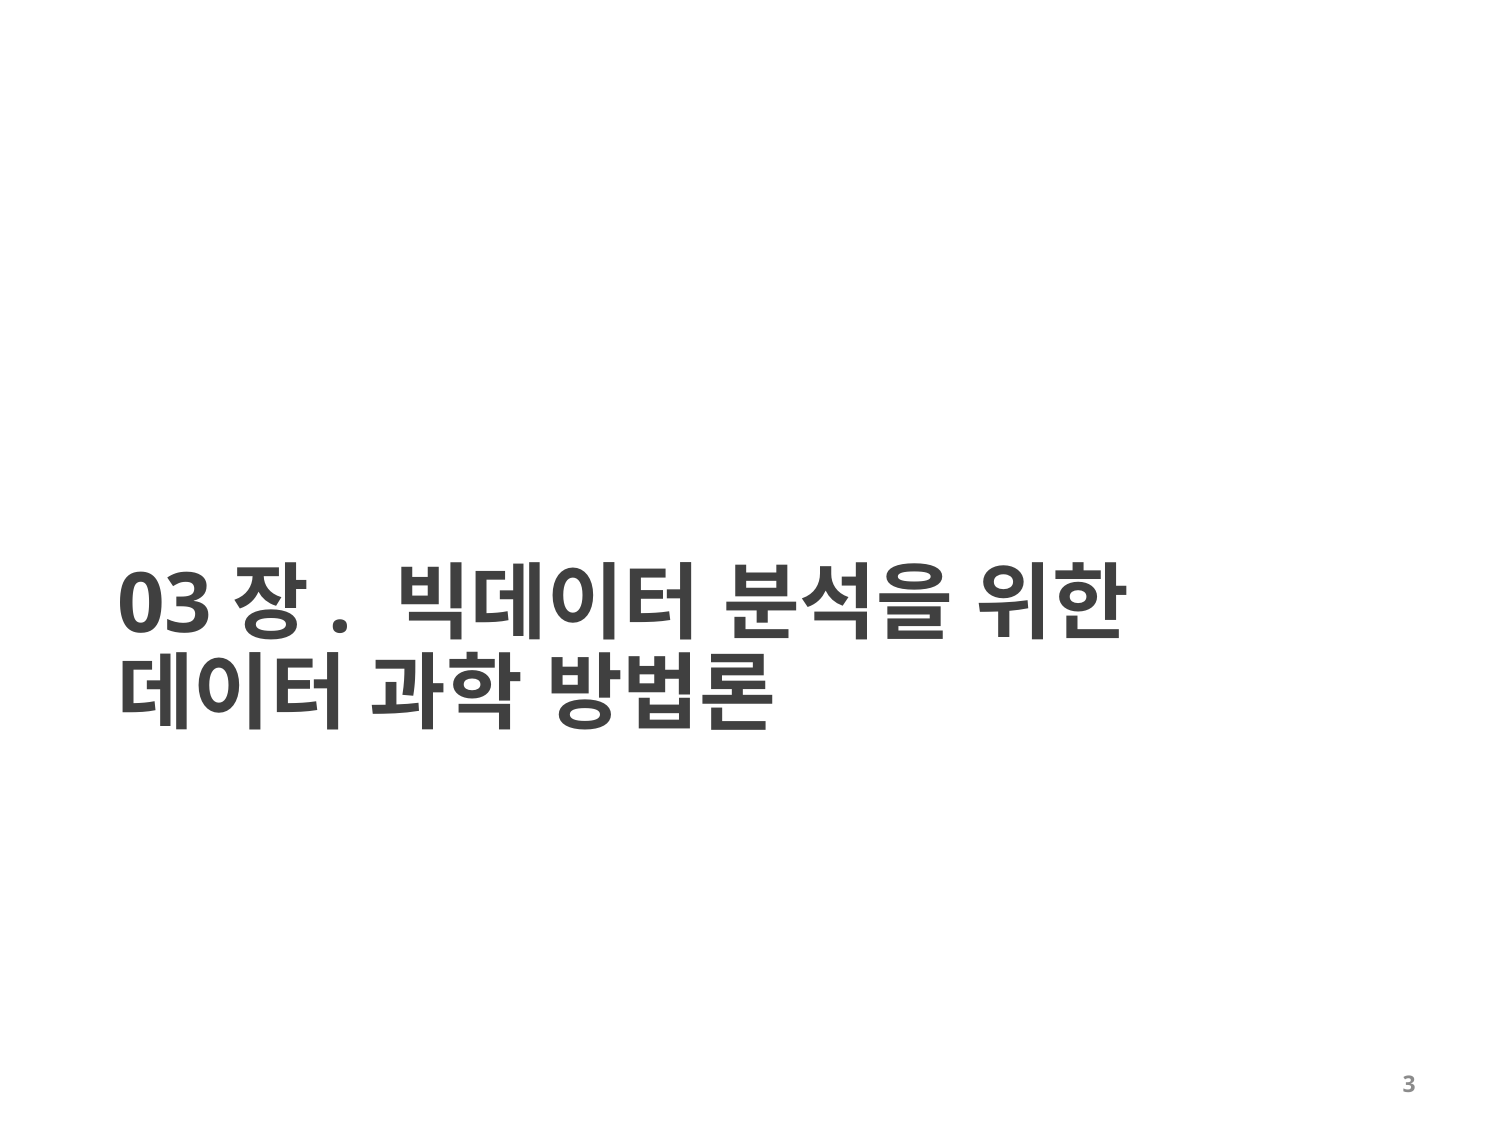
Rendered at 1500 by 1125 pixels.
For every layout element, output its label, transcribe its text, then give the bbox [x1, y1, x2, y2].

title 03장. 빅데이터 분석을 위한 데이터 과학 방법론 [102, 280, 1397, 749]
slide_number 3 [1093, 1067, 1431, 1103]
